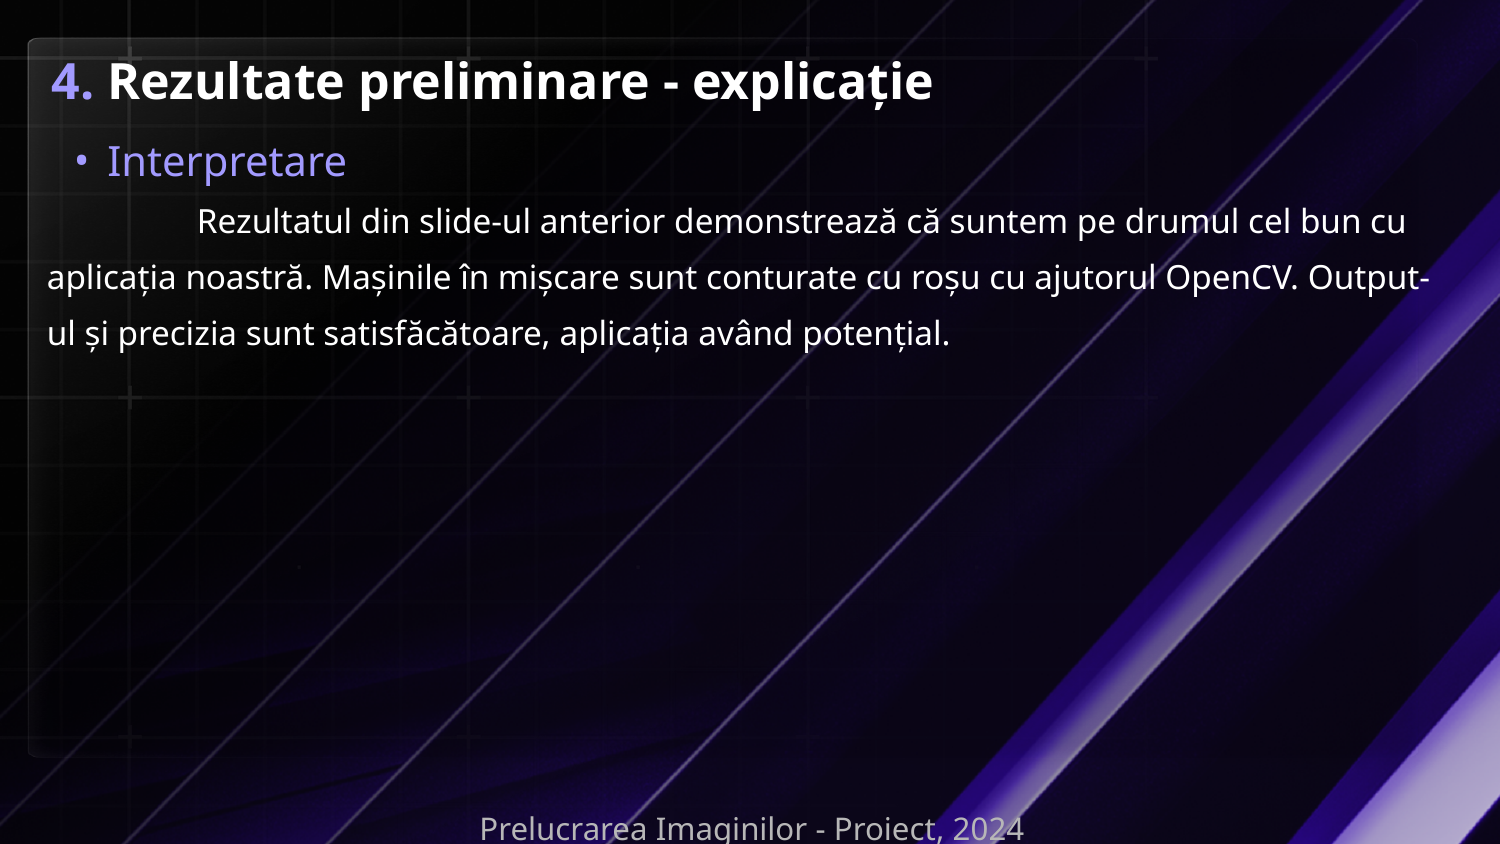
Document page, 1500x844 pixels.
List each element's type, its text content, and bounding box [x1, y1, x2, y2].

text_box Prelucrarea Imaginilor - Proiect, 2024 [5, 794, 1500, 844]
picture [0, 0, 1500, 844]
text_box Interpretare Rezultatul din slide-ul anterior demonstrează că suntem pe drumul cel bun cu aplicația noastră. Mașinile în mișcare sunt conturate cu roșu cu ajutorul OpenCV. Output-ul și precizia sunt satisfăcătoare, aplicația având potențial. [46, 114, 1458, 353]
text_box 4. Rezultate preliminare - explicație [51, 25, 1463, 110]
